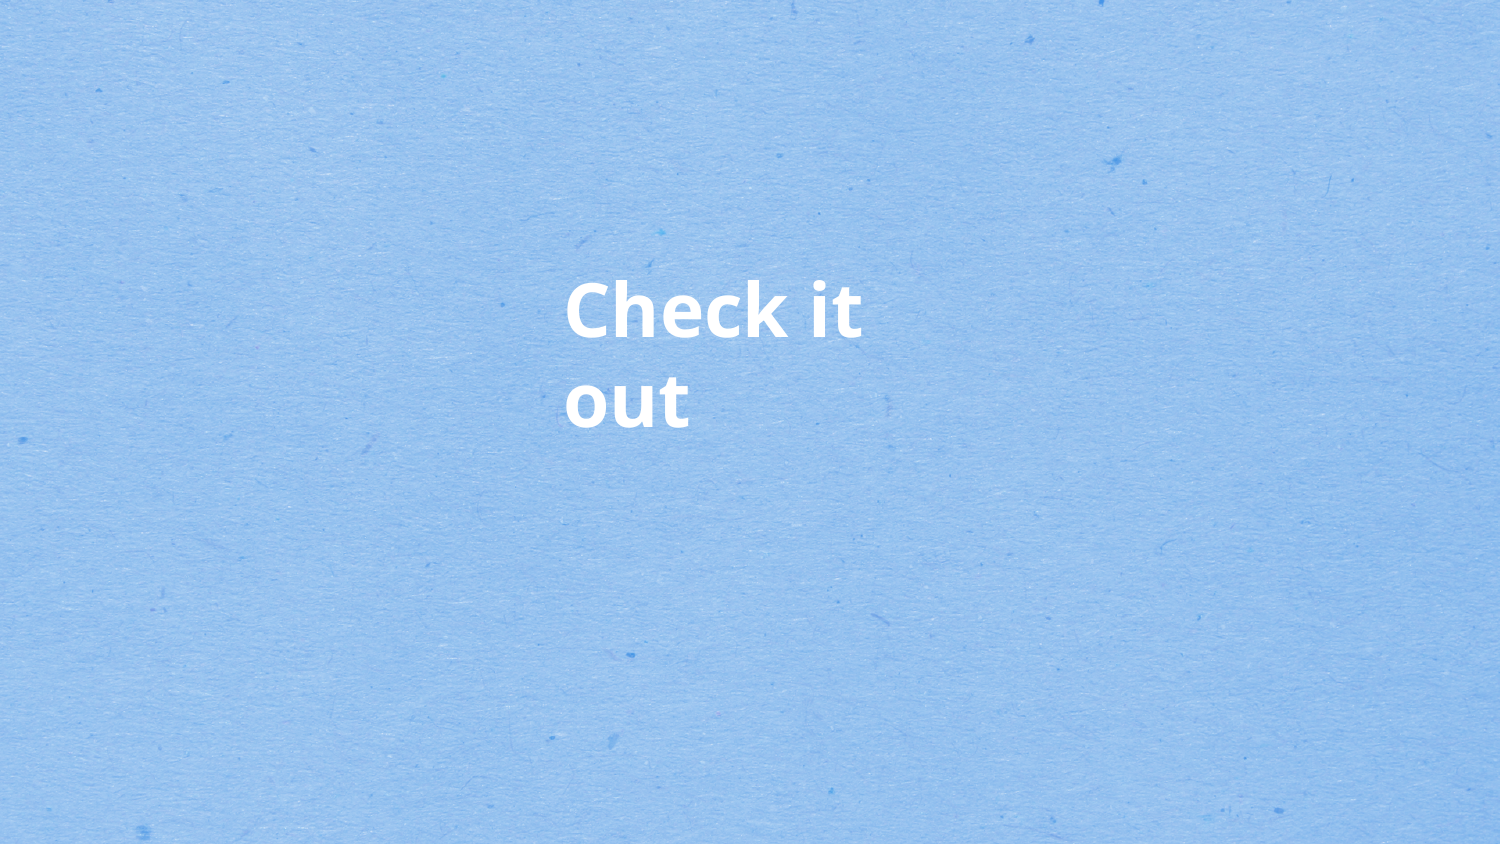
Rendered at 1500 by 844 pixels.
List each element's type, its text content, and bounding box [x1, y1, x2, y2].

title Check it out [548, 360, 952, 458]
picture [0, 0, 1500, 844]
